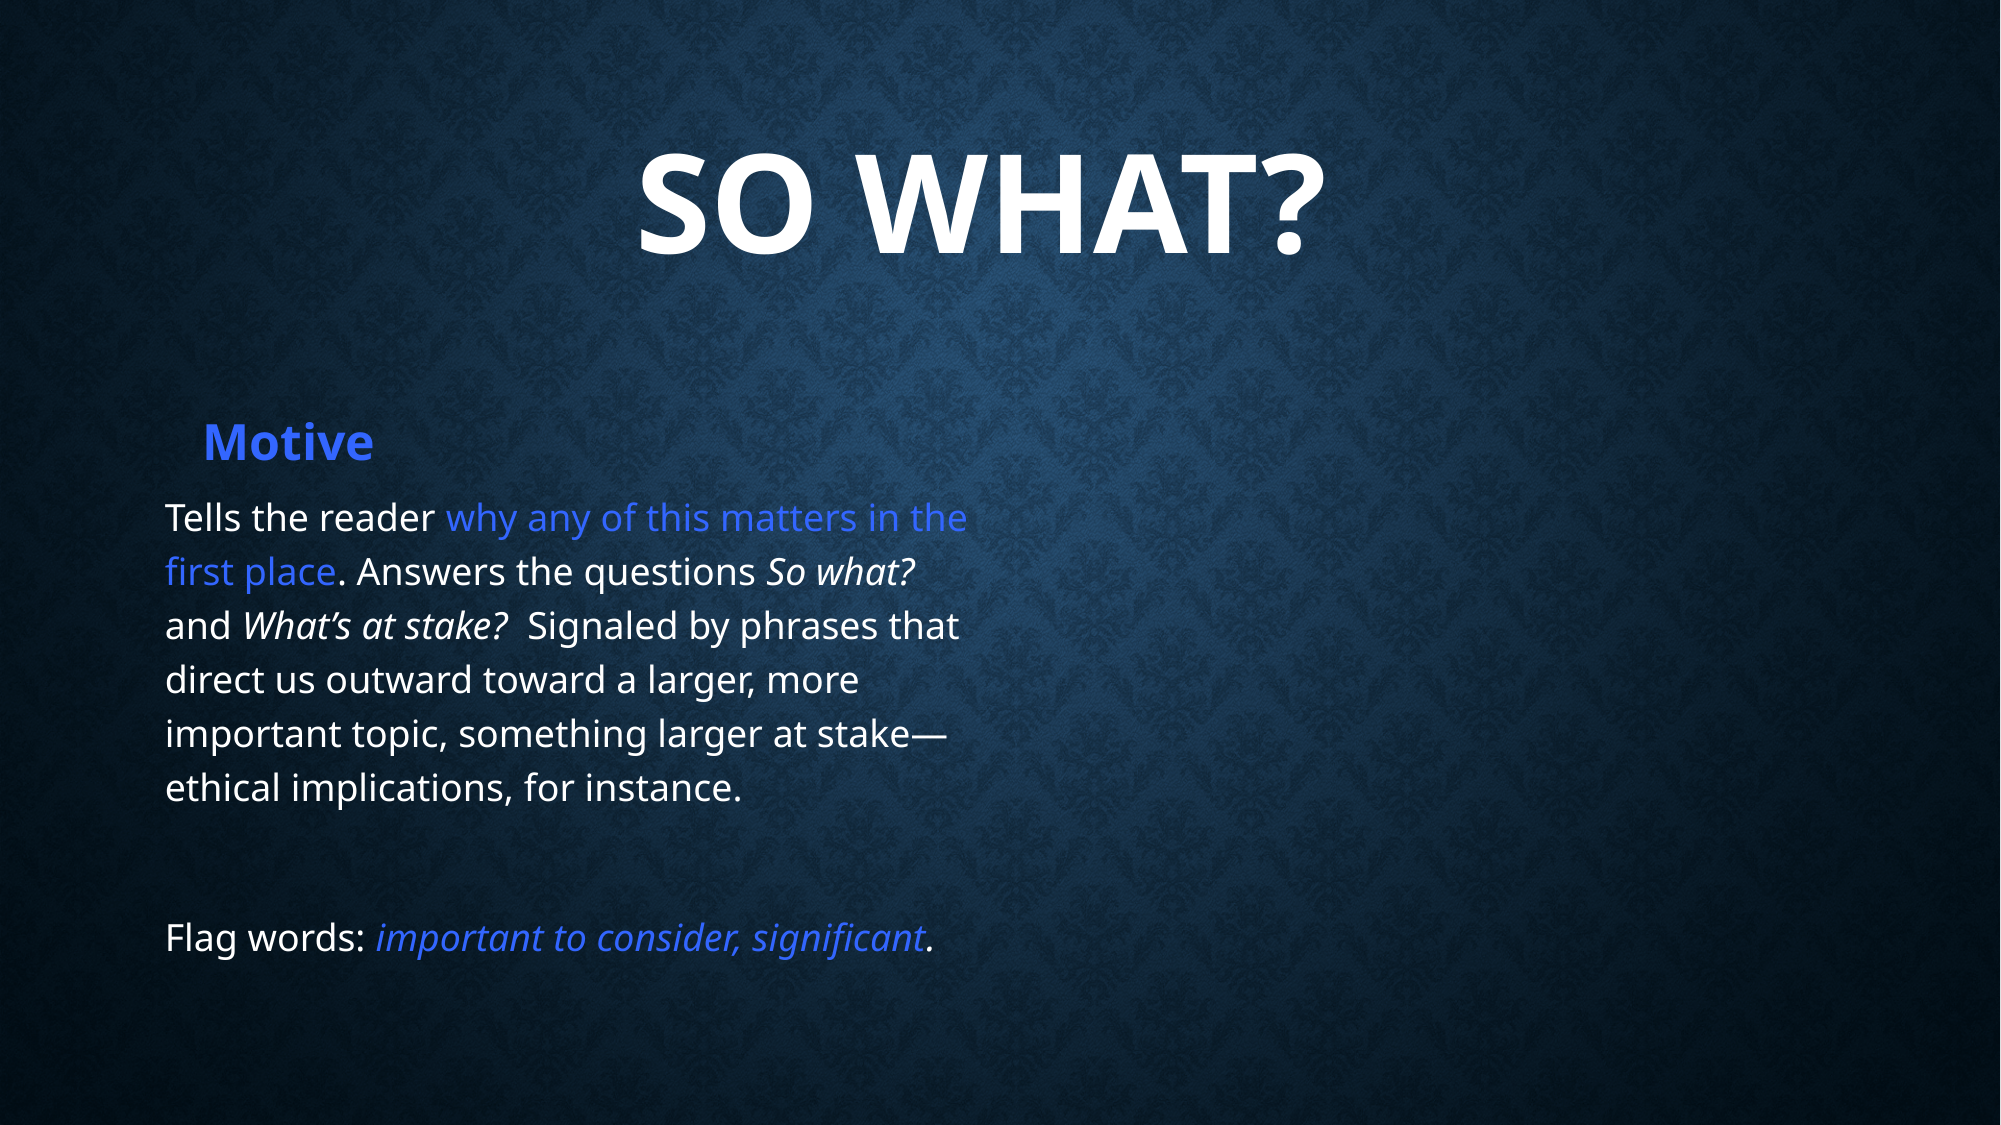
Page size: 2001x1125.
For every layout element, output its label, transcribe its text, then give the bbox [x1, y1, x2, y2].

list Motive [187, 342, 988, 477]
list Tells the reader why any of this matters in the first place. Answers the questions So what? and What’s at stake? Signaled by phrases that direct us outward toward a larger, more important topic, something larger at stake—ethical implications, for instance. Flag words: important to consider, significant. [149, 477, 988, 950]
title So what? [149, 99, 1849, 318]
